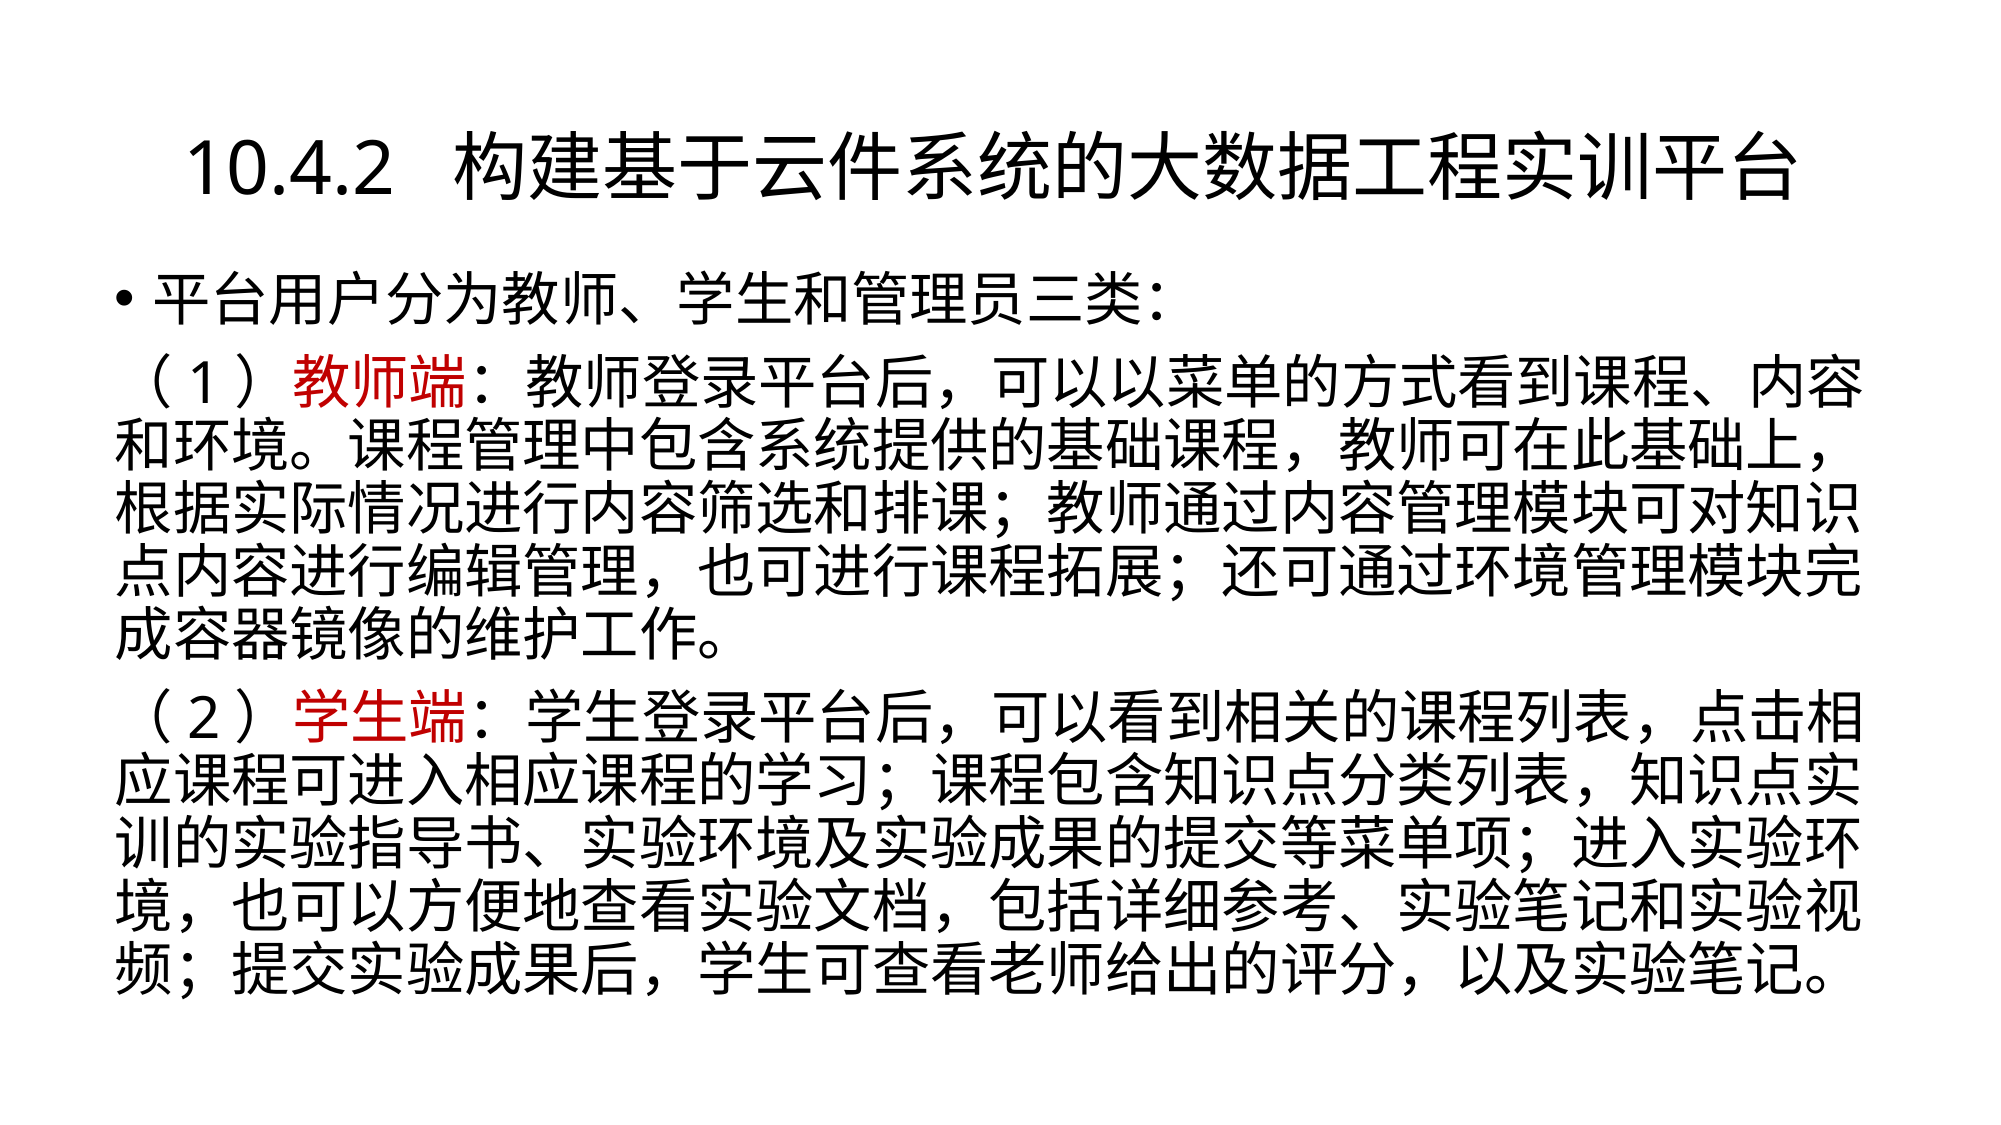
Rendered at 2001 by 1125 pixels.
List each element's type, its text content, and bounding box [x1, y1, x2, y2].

list 平台用户分为教师、学生和管理员三类： （1）教师端：教师登录平台后，可以以菜单的方式看到课程、内容和环境。课程管理中包含系统提供的基础课程，教师可在此基础上，根据实际情况进行内容筛选和排课；教师通过内容管理模块可对知识点内容进行编辑管理，也可进行课程拓展；还可通过环境管理模块完成容器镜像的维护工作。 （2）学生端：学生登录平台后，可以看到相关的课程列表，点击相应课程可进入相应课程的学习；课程包含知识点分类列表，知识点实训的实验指导书、实验环境及实验成果的提交等菜单项；进入实验环境，也可以方便地查看实验文档，包括详细参考、实验笔记和实验视频；提交实验成果后，学生可查看老师给出的评分，以及实验笔记。 [99, 262, 1905, 1035]
text_box 10.4.2 构建基于云件系统的大数据工程实训平台 [138, 61, 1864, 279]
